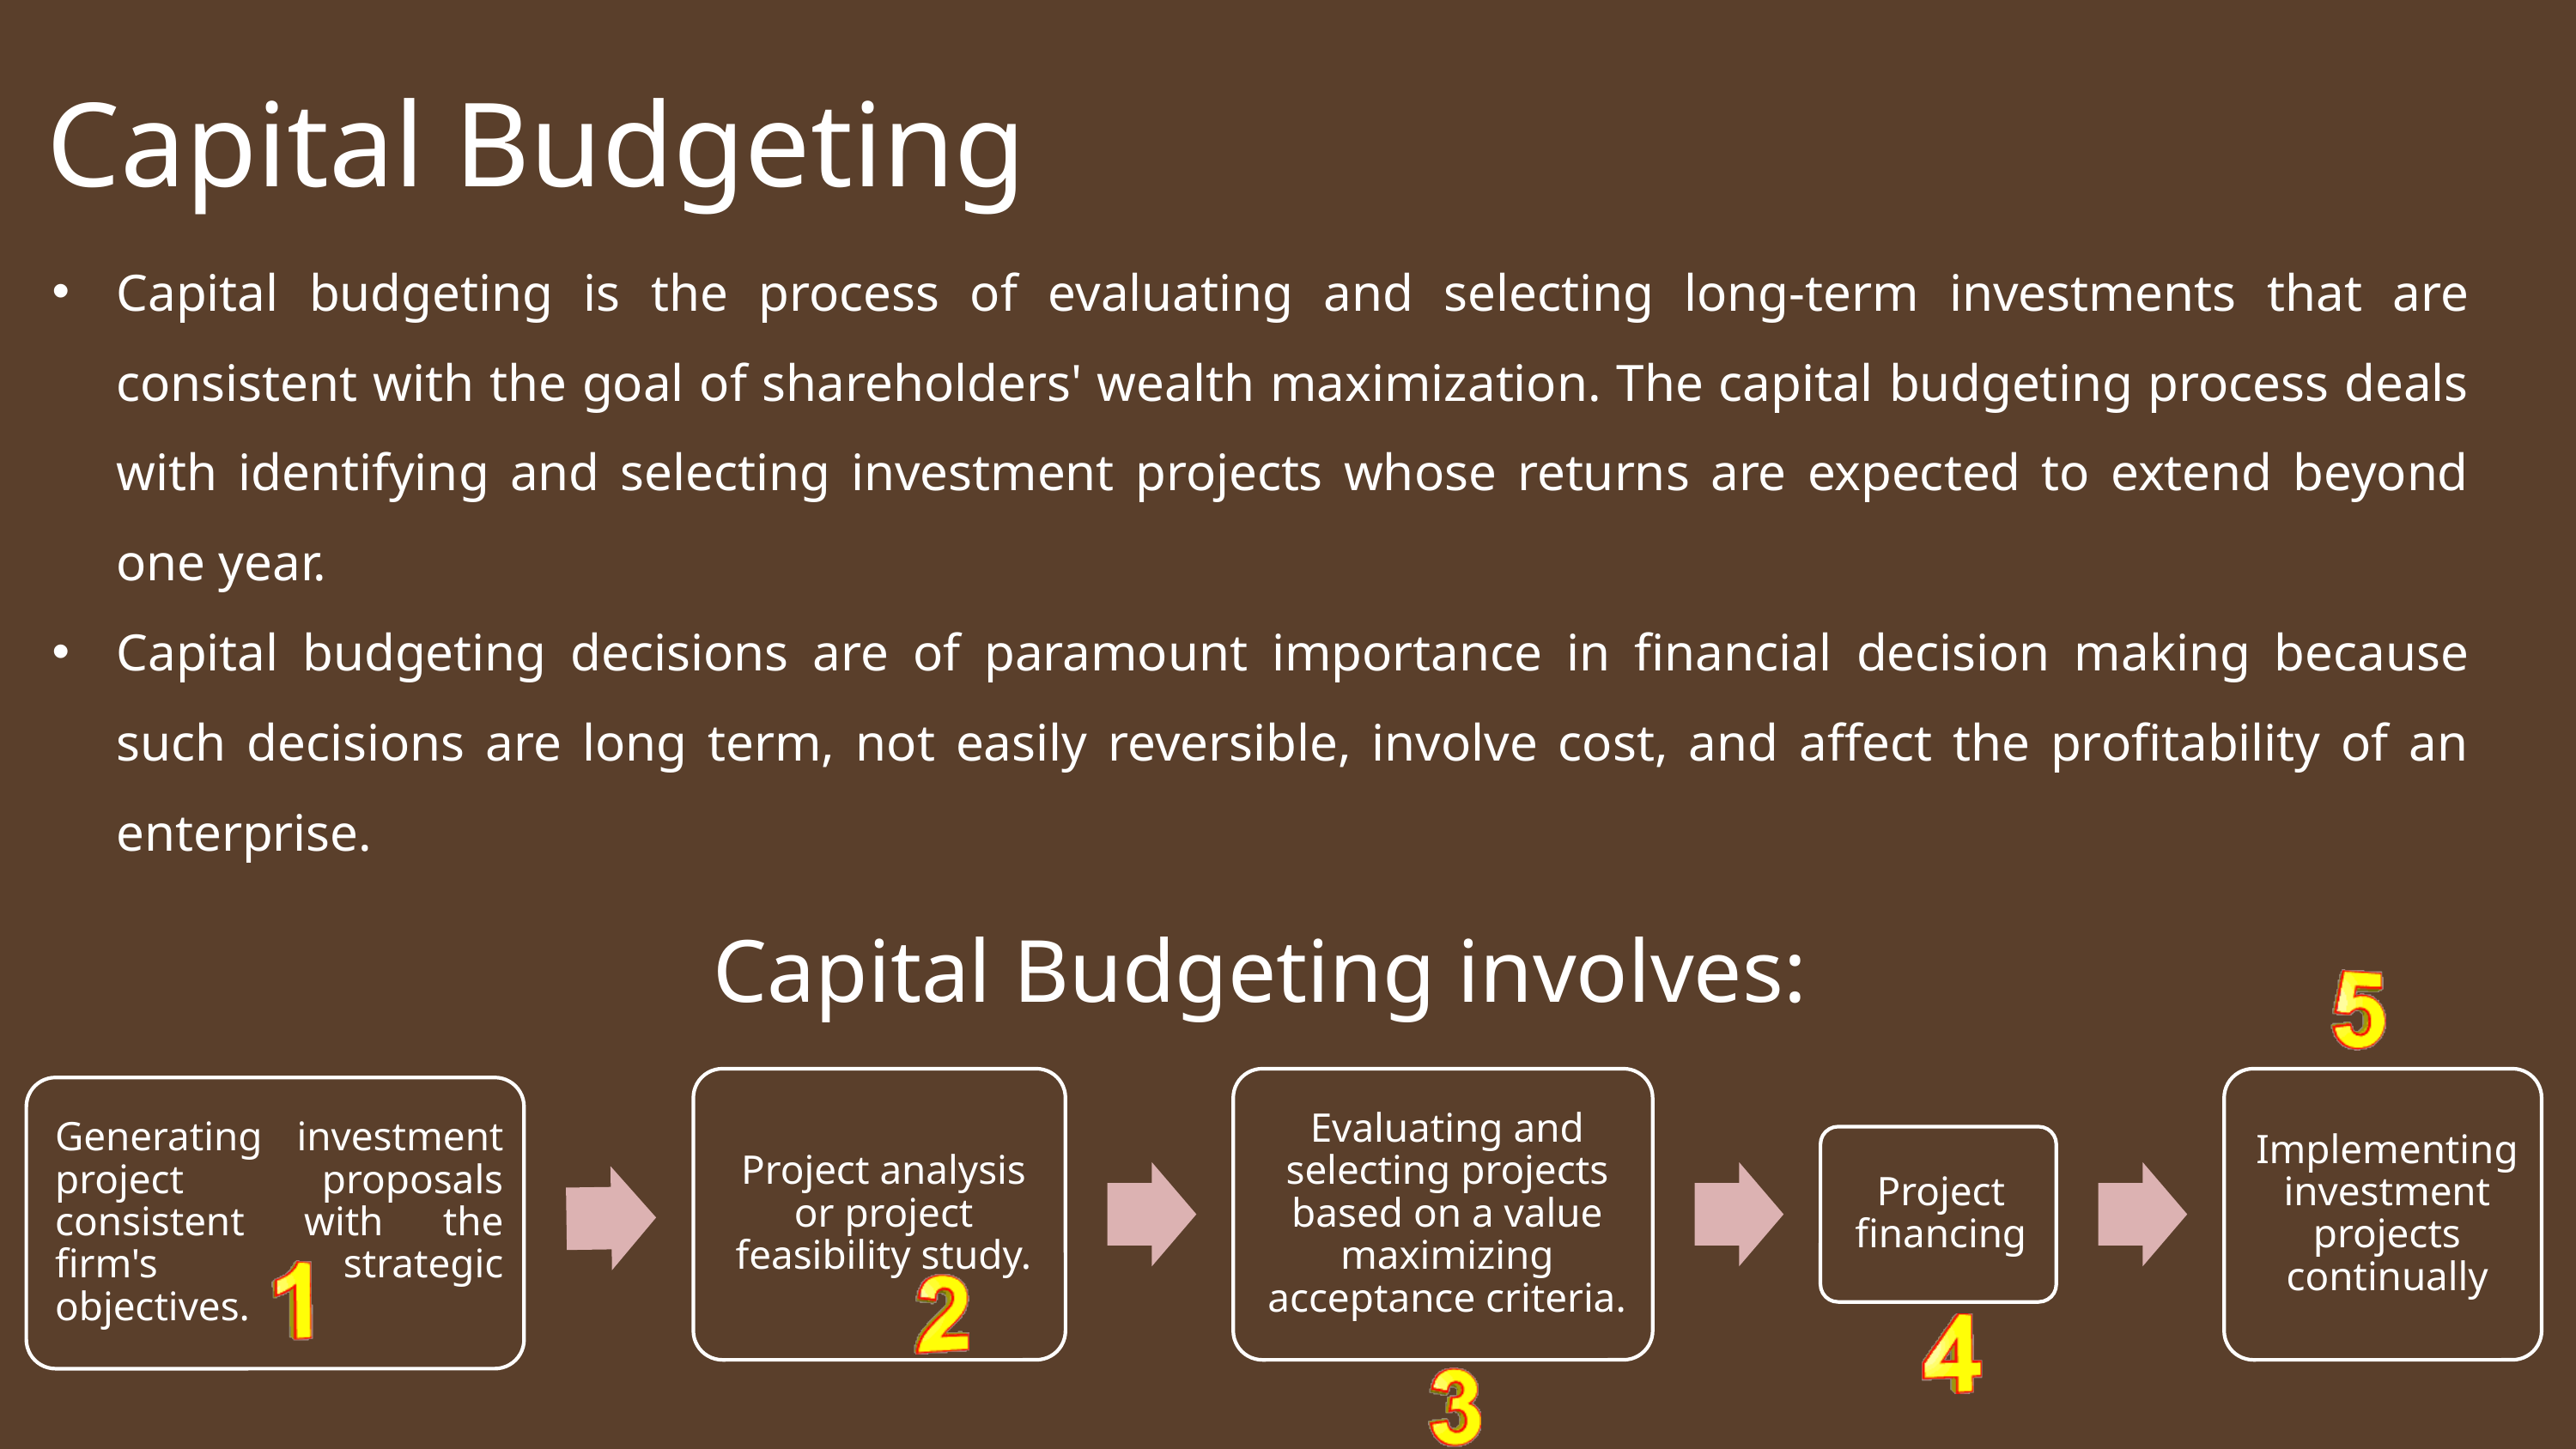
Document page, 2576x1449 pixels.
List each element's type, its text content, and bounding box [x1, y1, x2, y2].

picture [268, 1260, 314, 1342]
picture [912, 1273, 969, 1355]
picture [1427, 1367, 1482, 1449]
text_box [25, 641, 2544, 1449]
picture [2329, 969, 2386, 1051]
text_box Capital budgeting is the process of evaluating and selecting long-term investments that are consistent with the goal of shareholders' wealth maximization. The capital budgeting process deals with identifying and selecting investment projects whose returns are expected to extend beyond one year. Capital budgeting decisions are of paramount importance in financial decision making because such decisions are long term, not easily reversible, involve cost, and affect the profitability of an enterprise. [52, 230, 2469, 639]
text_box Capital Budgeting [46, 58, 1567, 210]
picture [1921, 1313, 1984, 1395]
